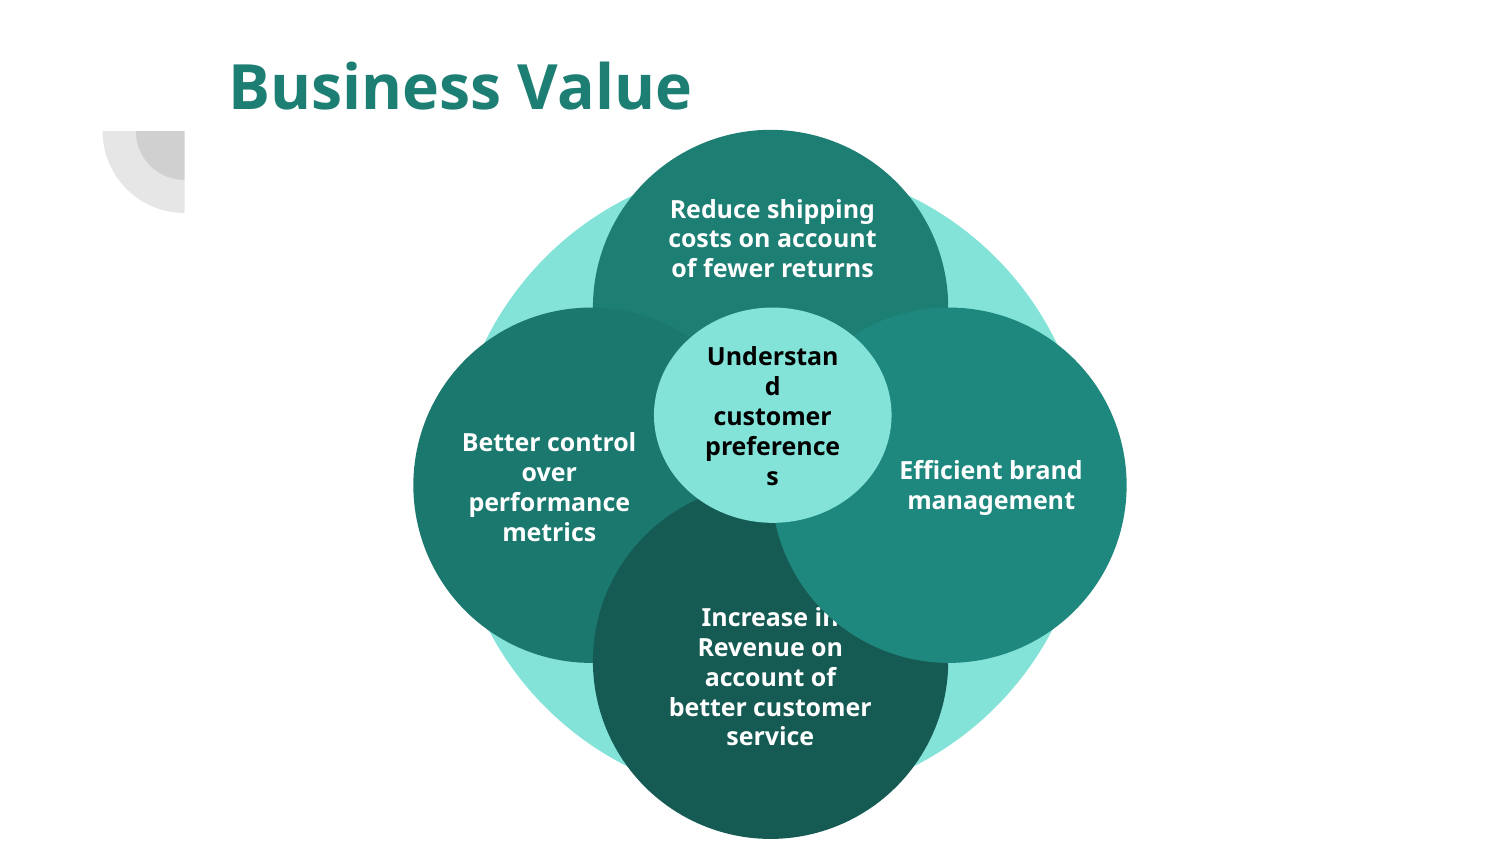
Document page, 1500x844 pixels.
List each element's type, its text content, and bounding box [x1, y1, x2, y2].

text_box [592, 483, 949, 840]
text_box [515, 672, 587, 743]
text_box [953, 672, 1026, 743]
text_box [413, 307, 768, 664]
title Business Value [213, 31, 1368, 196]
text_box [953, 221, 1035, 305]
text_box [506, 222, 587, 305]
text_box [592, 129, 949, 305]
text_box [771, 307, 1127, 664]
